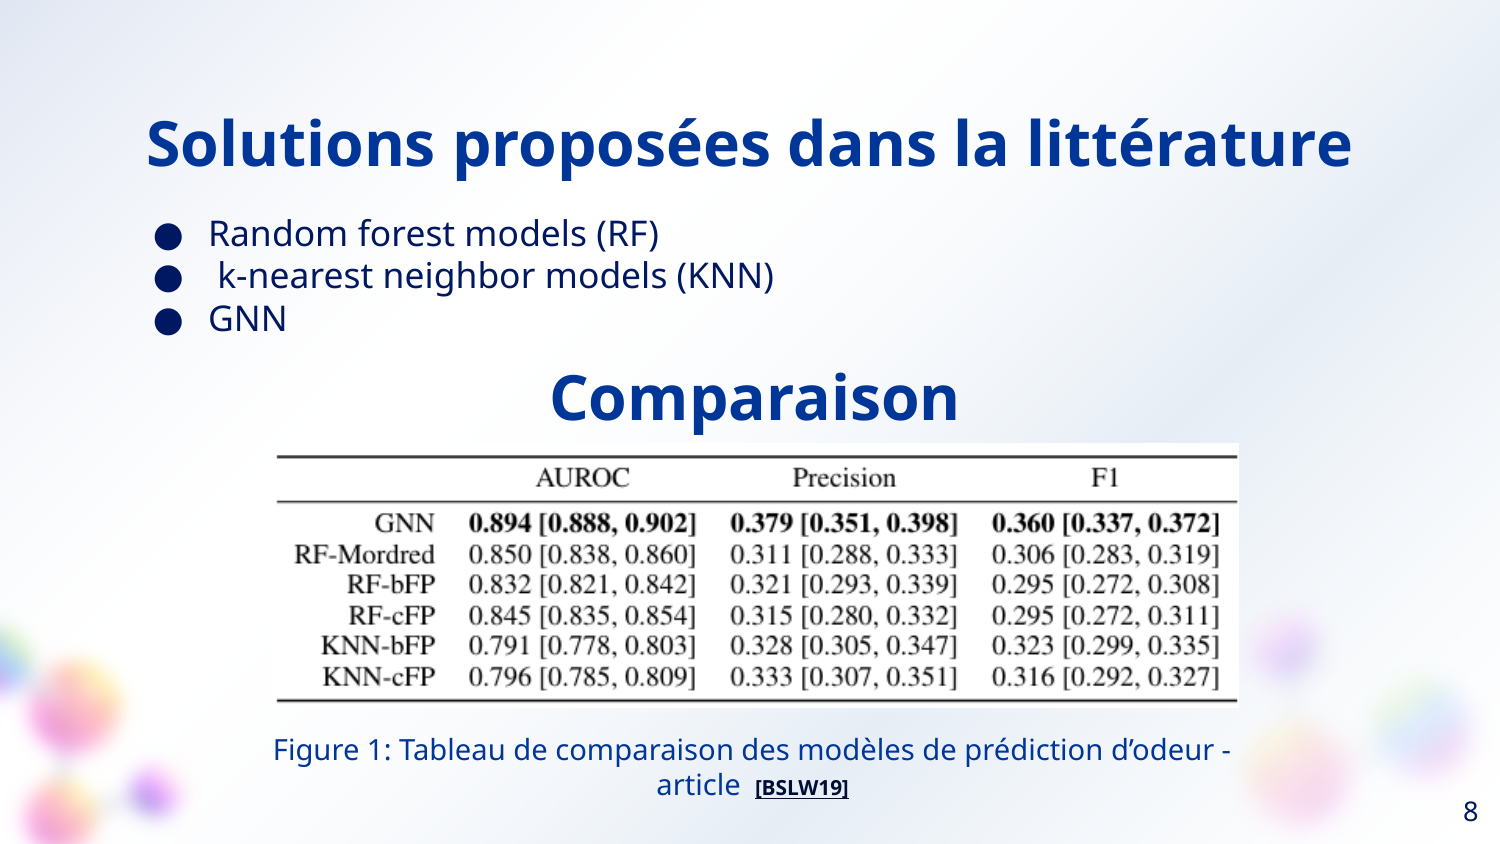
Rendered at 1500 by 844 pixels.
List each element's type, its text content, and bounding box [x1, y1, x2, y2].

list Random forest models (RF) k-nearest neighbor models (KNN) GNN [118, 195, 909, 492]
picture [0, 0, 1500, 844]
slide_number ‹#› [1403, 779, 1494, 844]
text_box Comparaison [129, 343, 1382, 429]
text_box Figure 1: Tableau de comparaison des modèles de prédiction d’odeur - article [BSLW19] [240, 716, 1265, 772]
title Solutions proposées dans la littérature [118, 88, 1382, 183]
